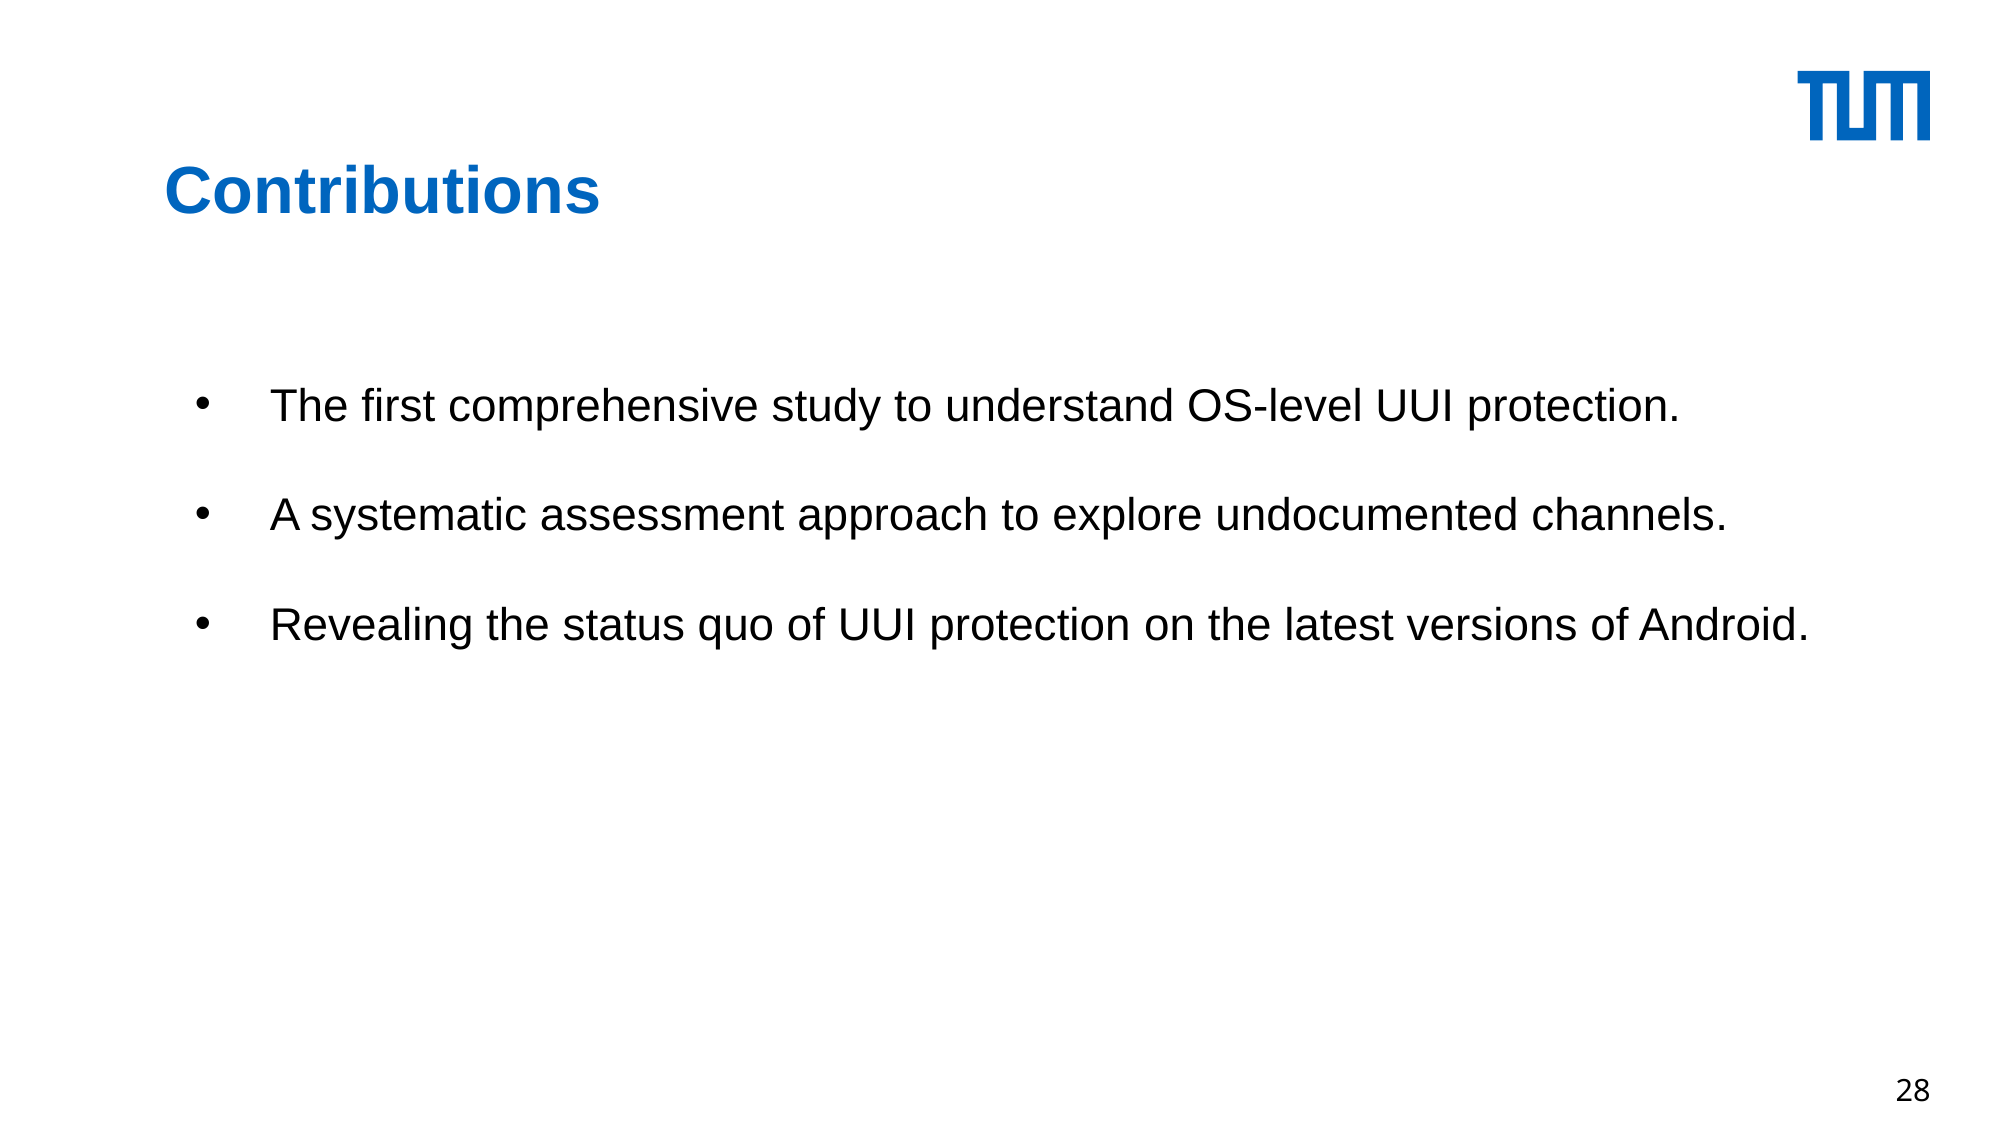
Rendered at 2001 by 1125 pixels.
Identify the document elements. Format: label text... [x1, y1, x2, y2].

slide_number 28 [1481, 1061, 1931, 1122]
list The first comprehensive study to understand OS-level UUI protection. A systematic assessment approach to explore undocumented channels. Revealing the status quo of UUI protection on the latest versions of Android. [180, 312, 1851, 924]
title Contributions [149, 162, 1475, 313]
